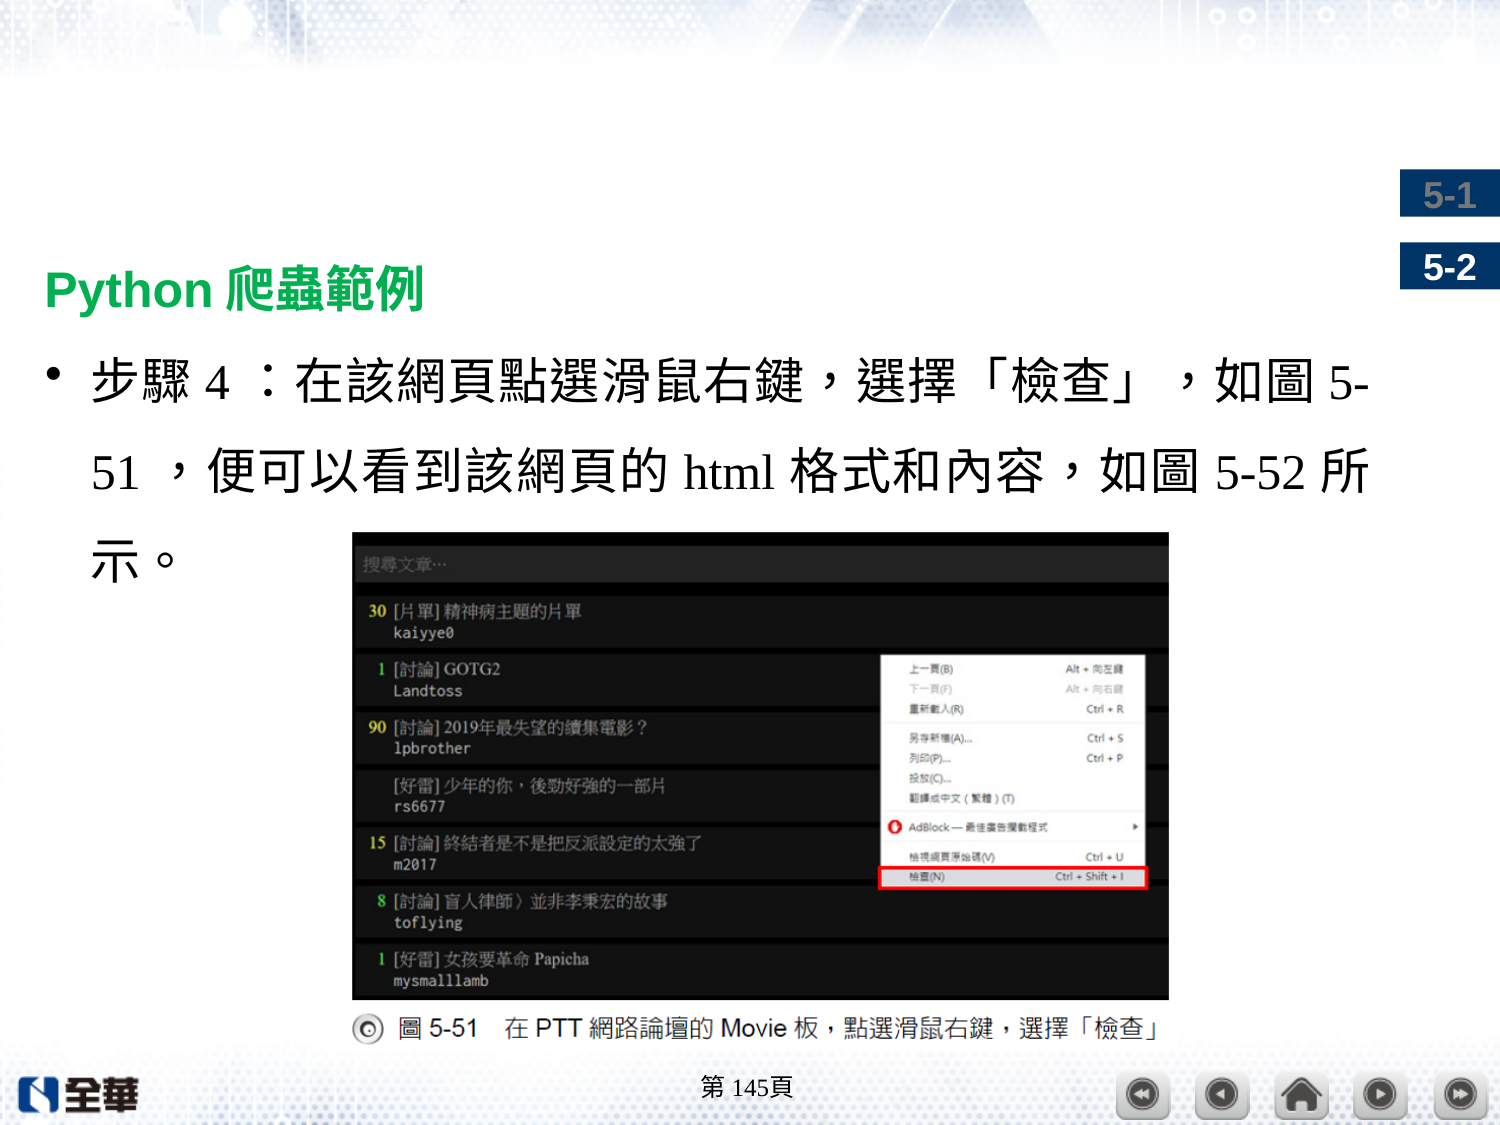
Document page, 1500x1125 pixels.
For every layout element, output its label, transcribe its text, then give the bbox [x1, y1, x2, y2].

picture [0, 0, 1500, 1125]
list Python爬蟲範例 步驟4：在該網頁點選滑鼠右鍵，選擇「檢查」，如圖5-51，便可以看到該網頁的html格式和內容，如圖5-52所示。 [29, 219, 1386, 1048]
